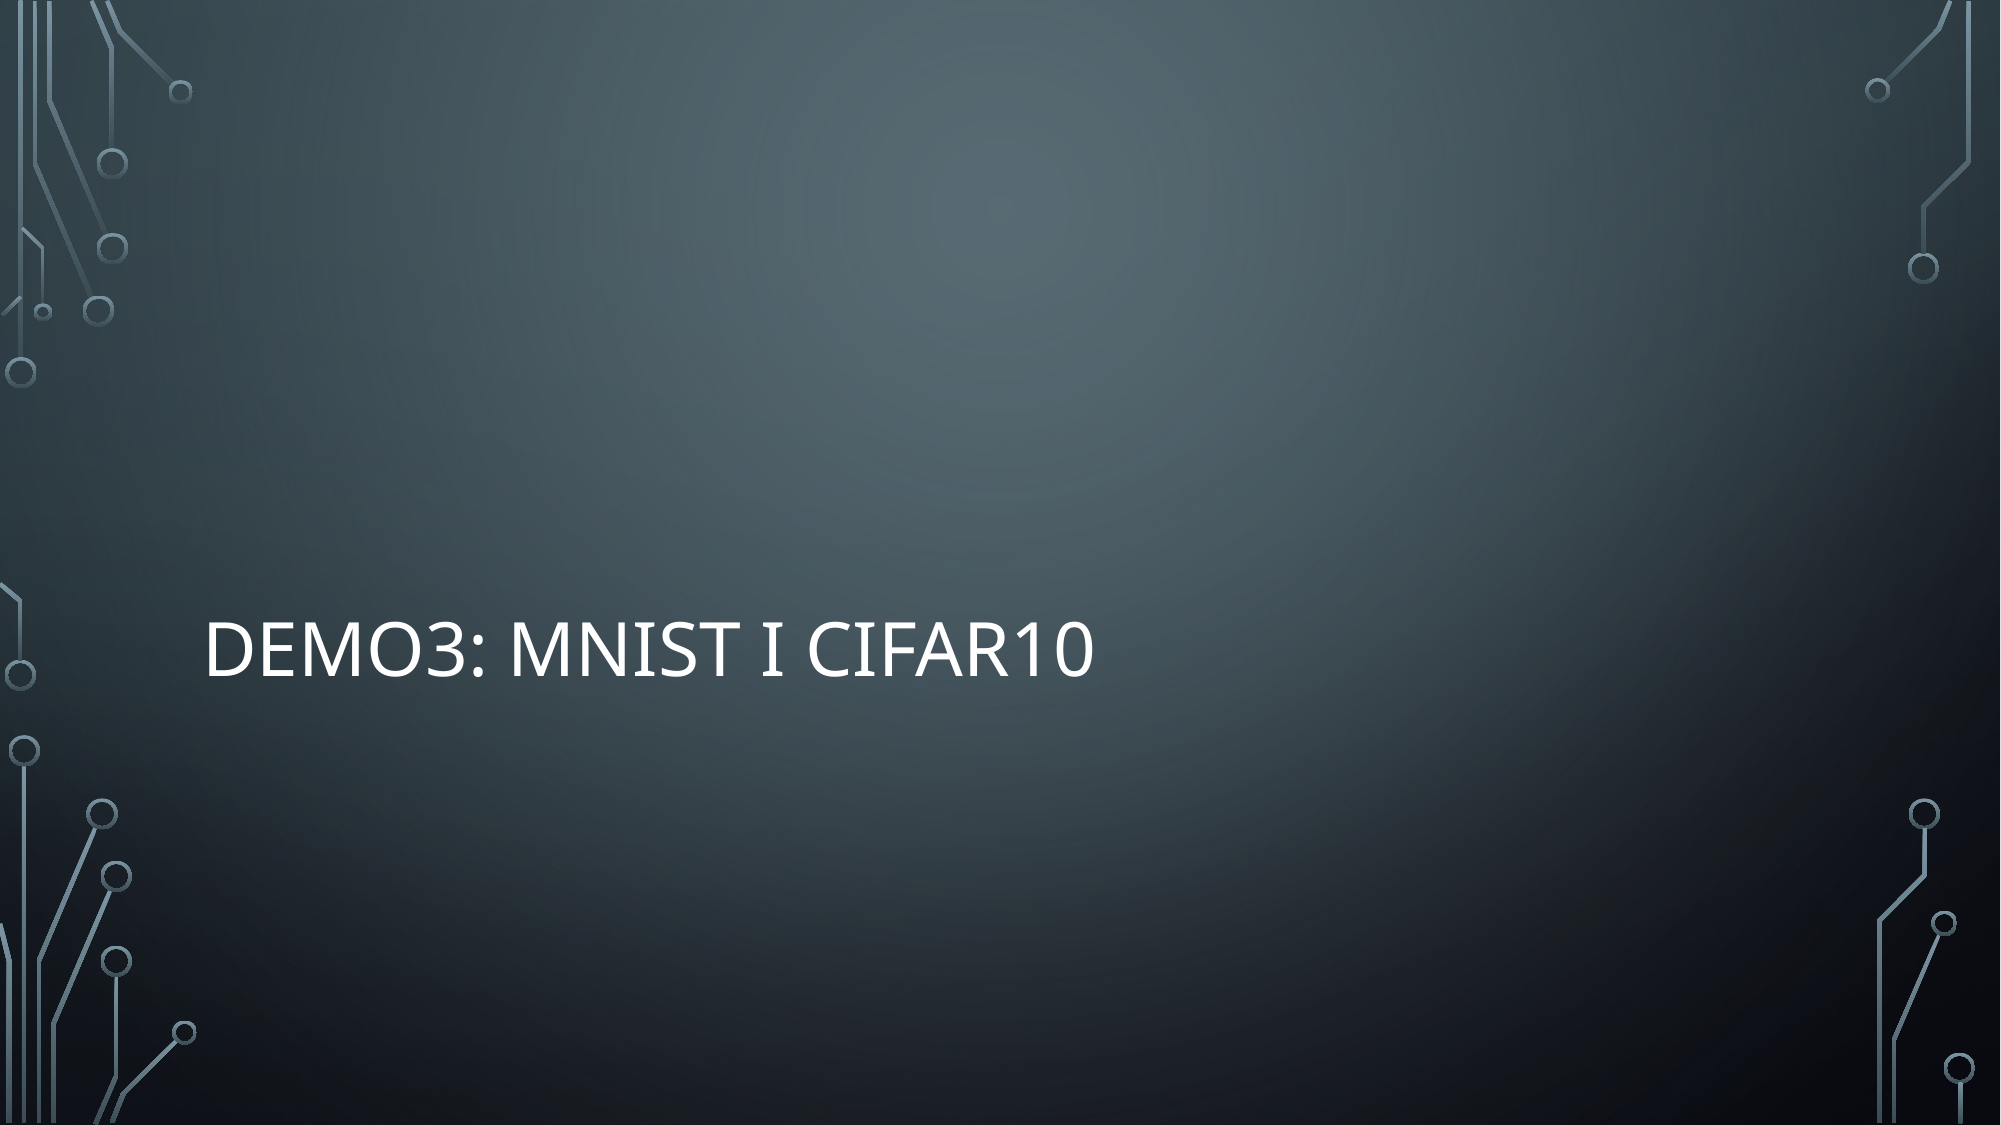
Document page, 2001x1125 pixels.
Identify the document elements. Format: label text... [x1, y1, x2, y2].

title Demo3: MNIST I Cifar10 [187, 232, 1813, 701]
